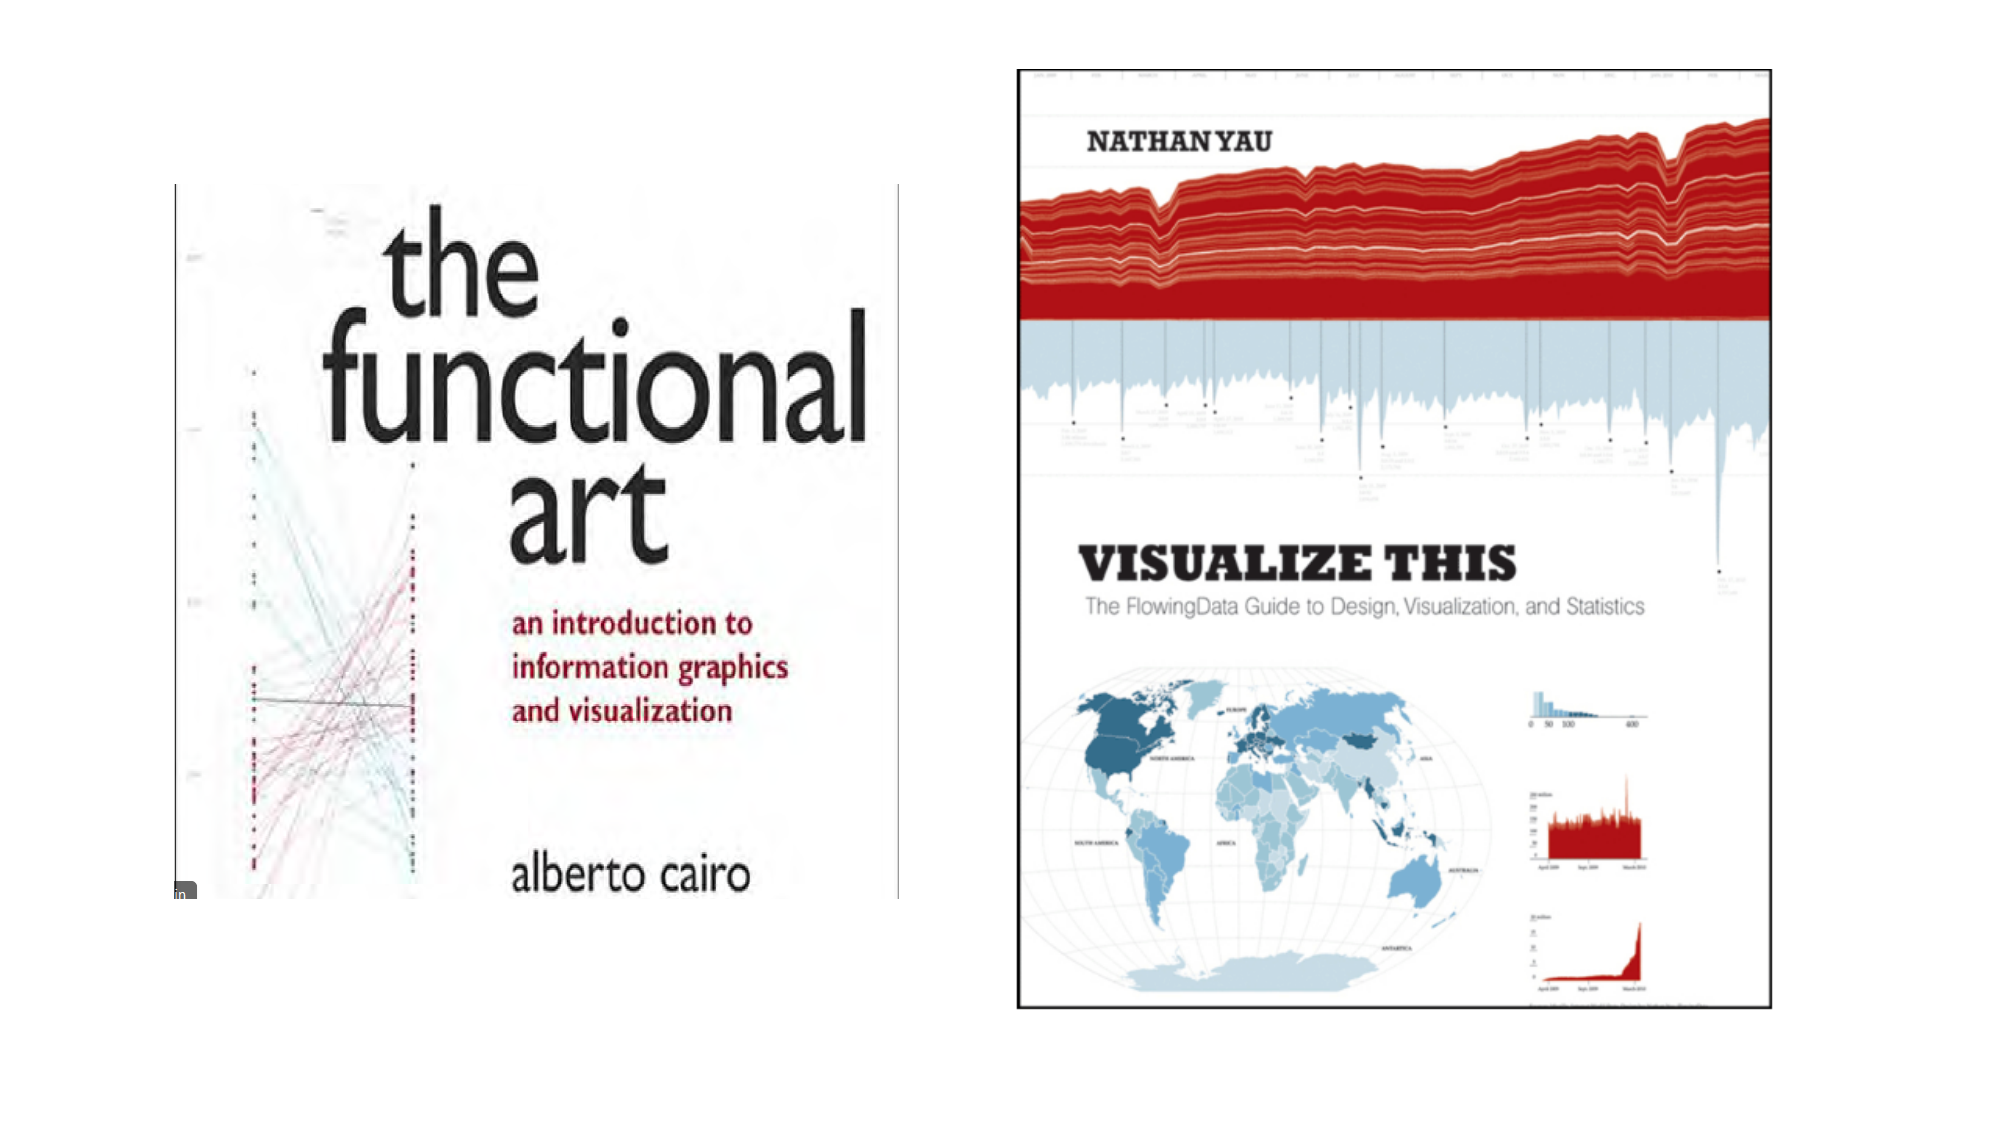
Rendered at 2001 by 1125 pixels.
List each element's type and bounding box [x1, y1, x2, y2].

picture [1014, 69, 1777, 1014]
picture [174, 184, 899, 899]
